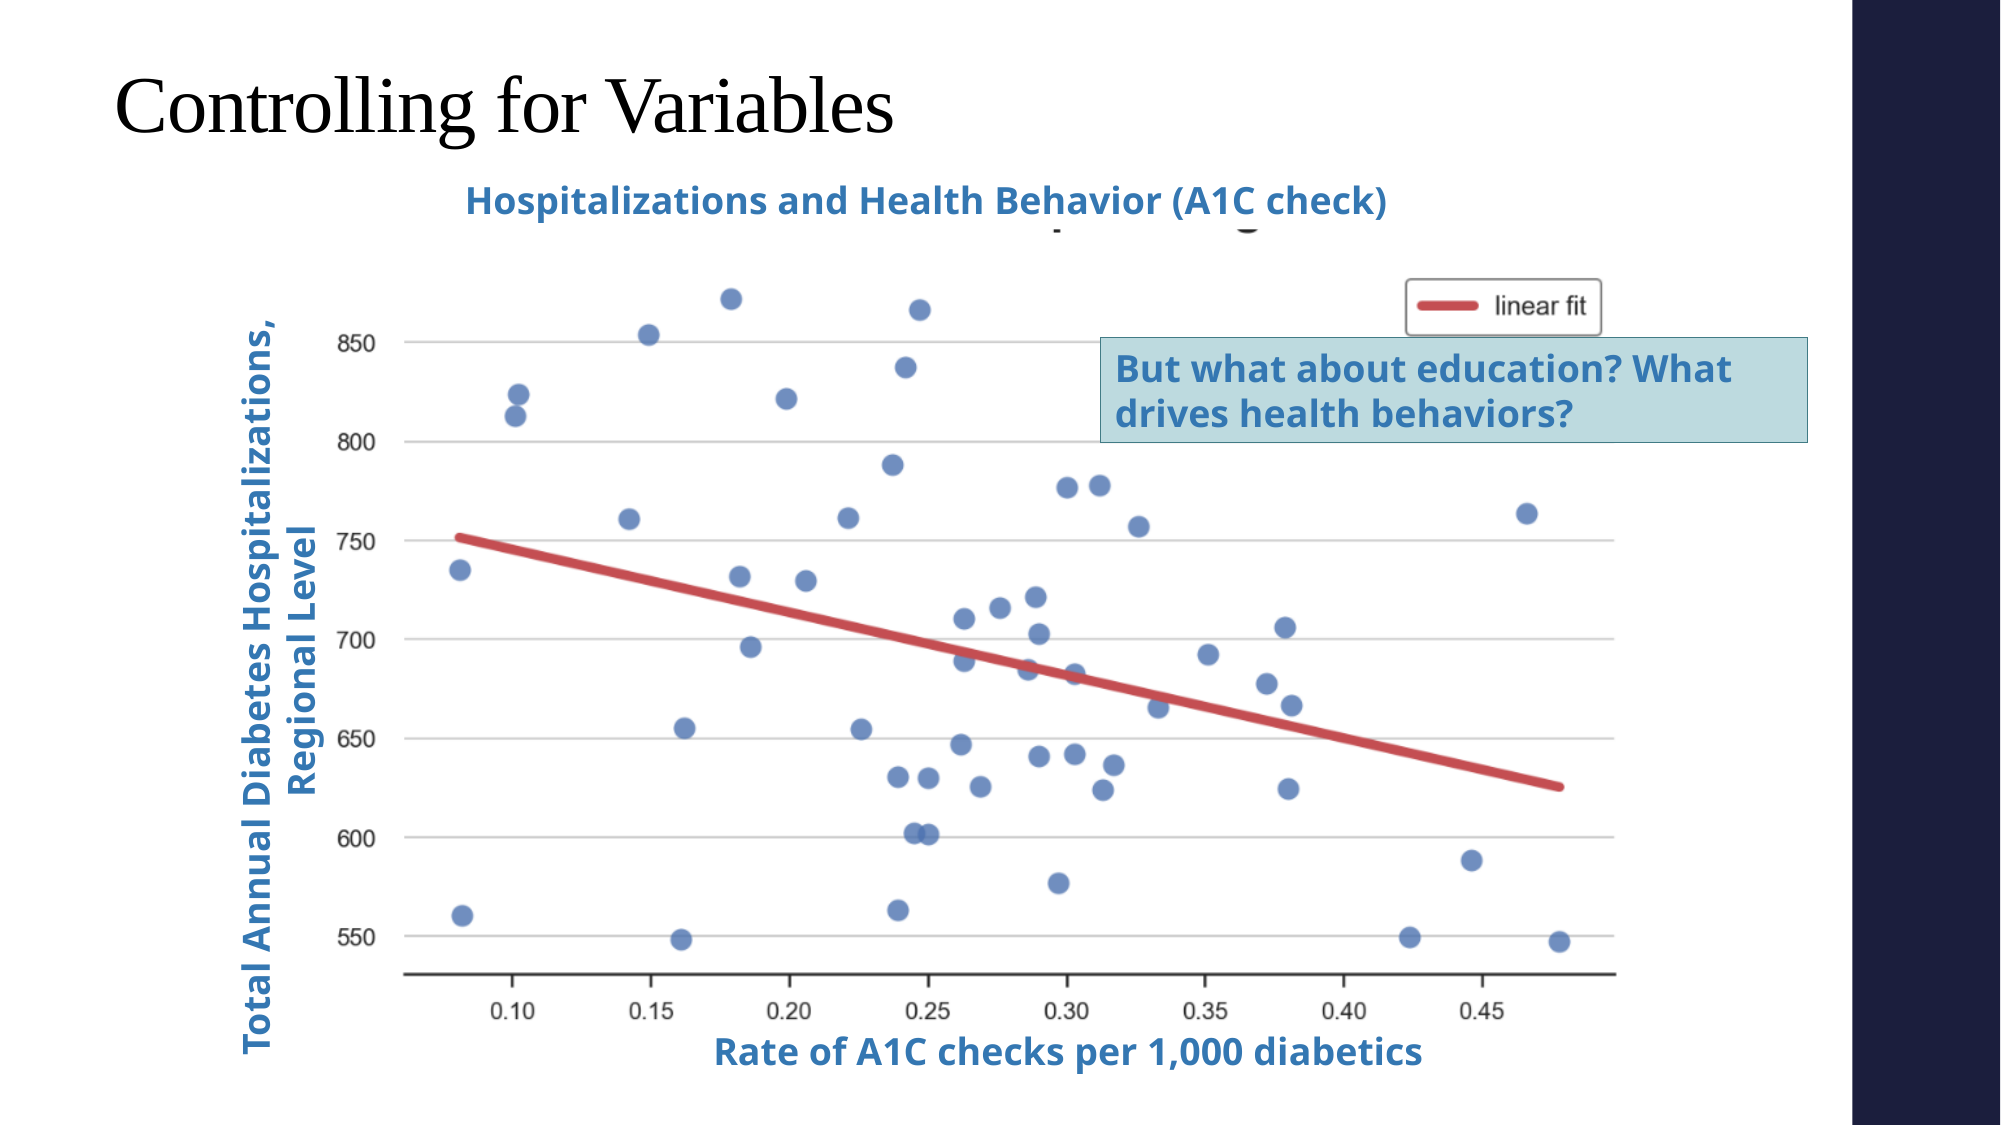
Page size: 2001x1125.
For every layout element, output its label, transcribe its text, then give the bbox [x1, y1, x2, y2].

text_box Total Annual Diabetes Hospitalizations, Regional Level [224, 262, 257, 1070]
text_box But what about education? What drives health behaviors? [1685, 337, 1808, 443]
title Controlling for Variables [99, 55, 1293, 158]
picture [264, 169, 1679, 1070]
